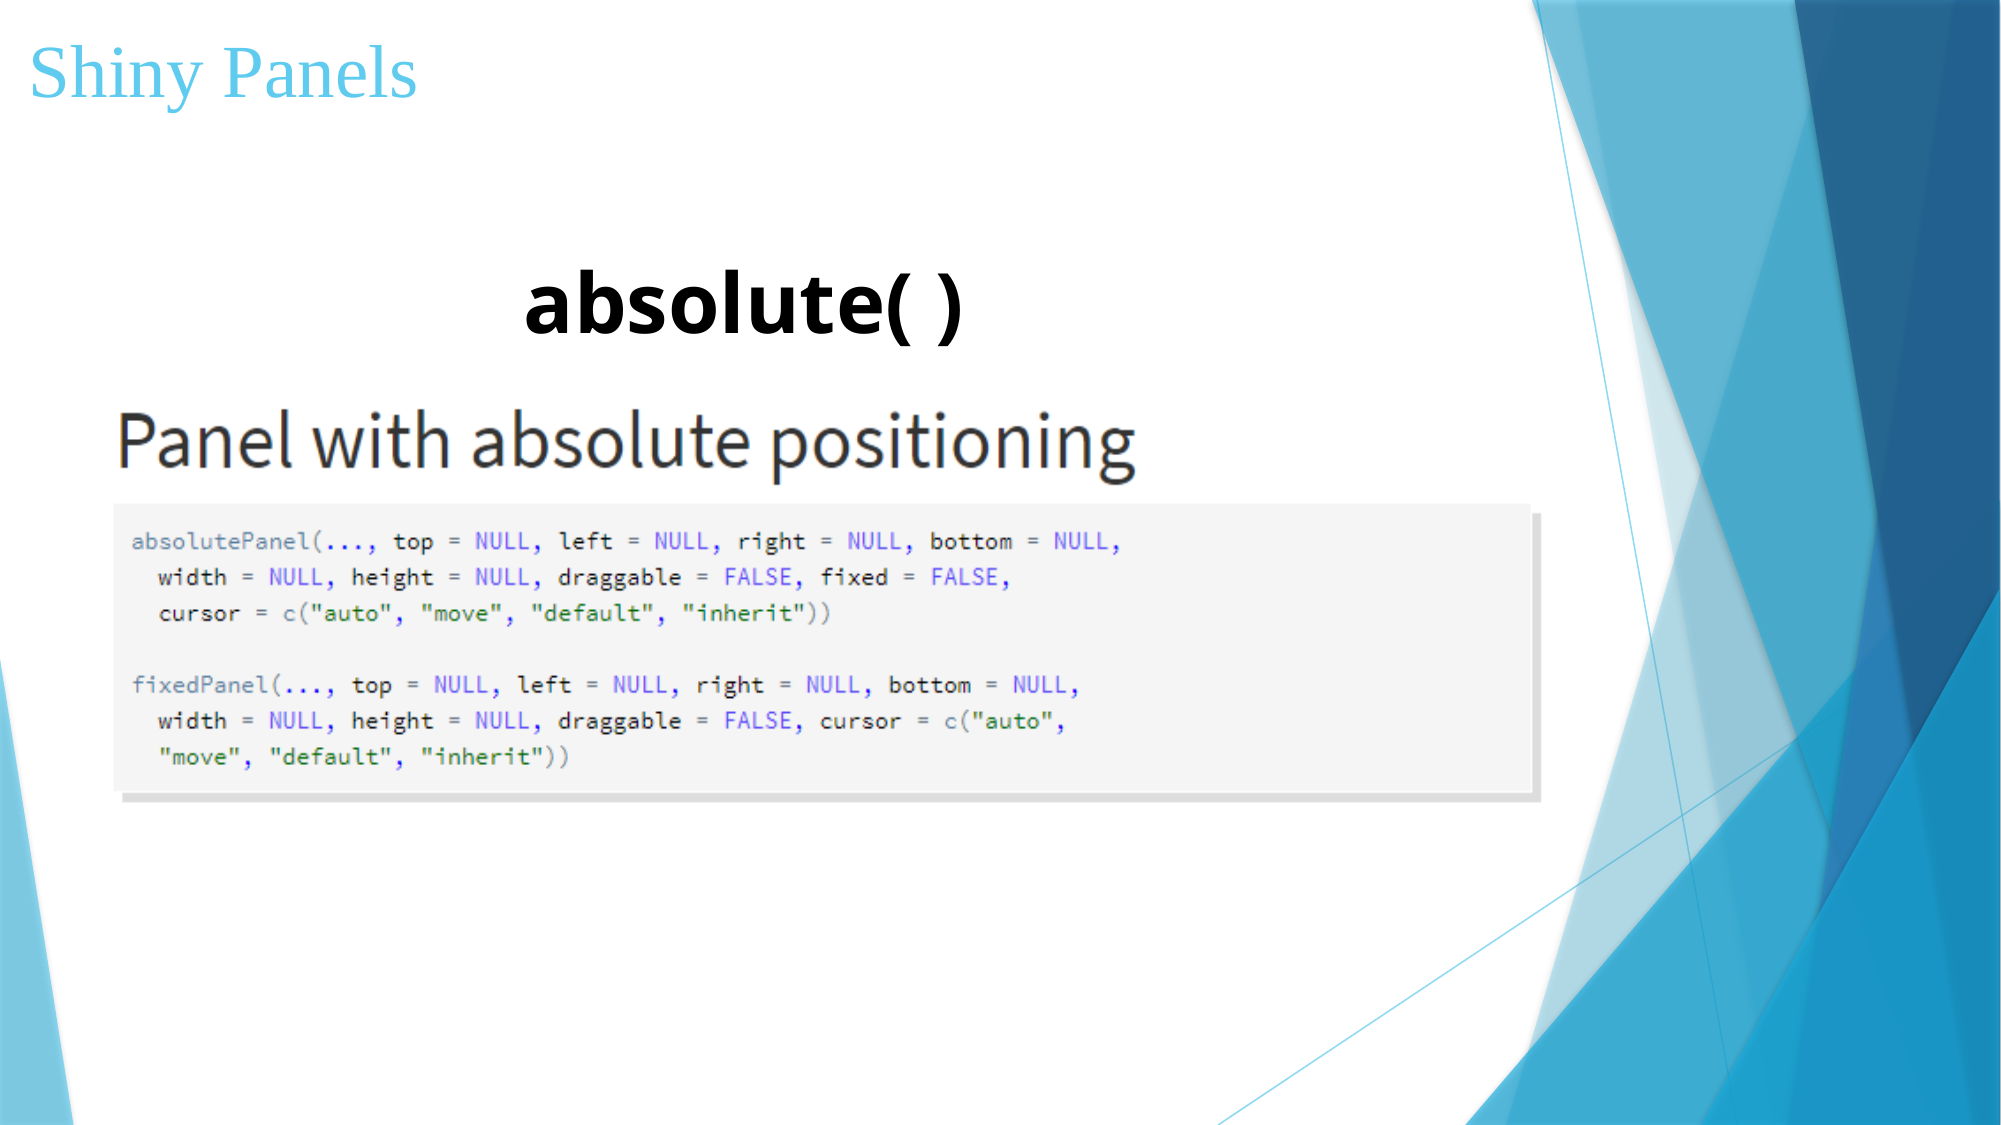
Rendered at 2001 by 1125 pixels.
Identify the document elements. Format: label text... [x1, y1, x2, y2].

picture [98, 386, 1568, 816]
text_box absolute( ) [509, 242, 987, 358]
title Shiny Panels [13, 15, 1425, 123]
